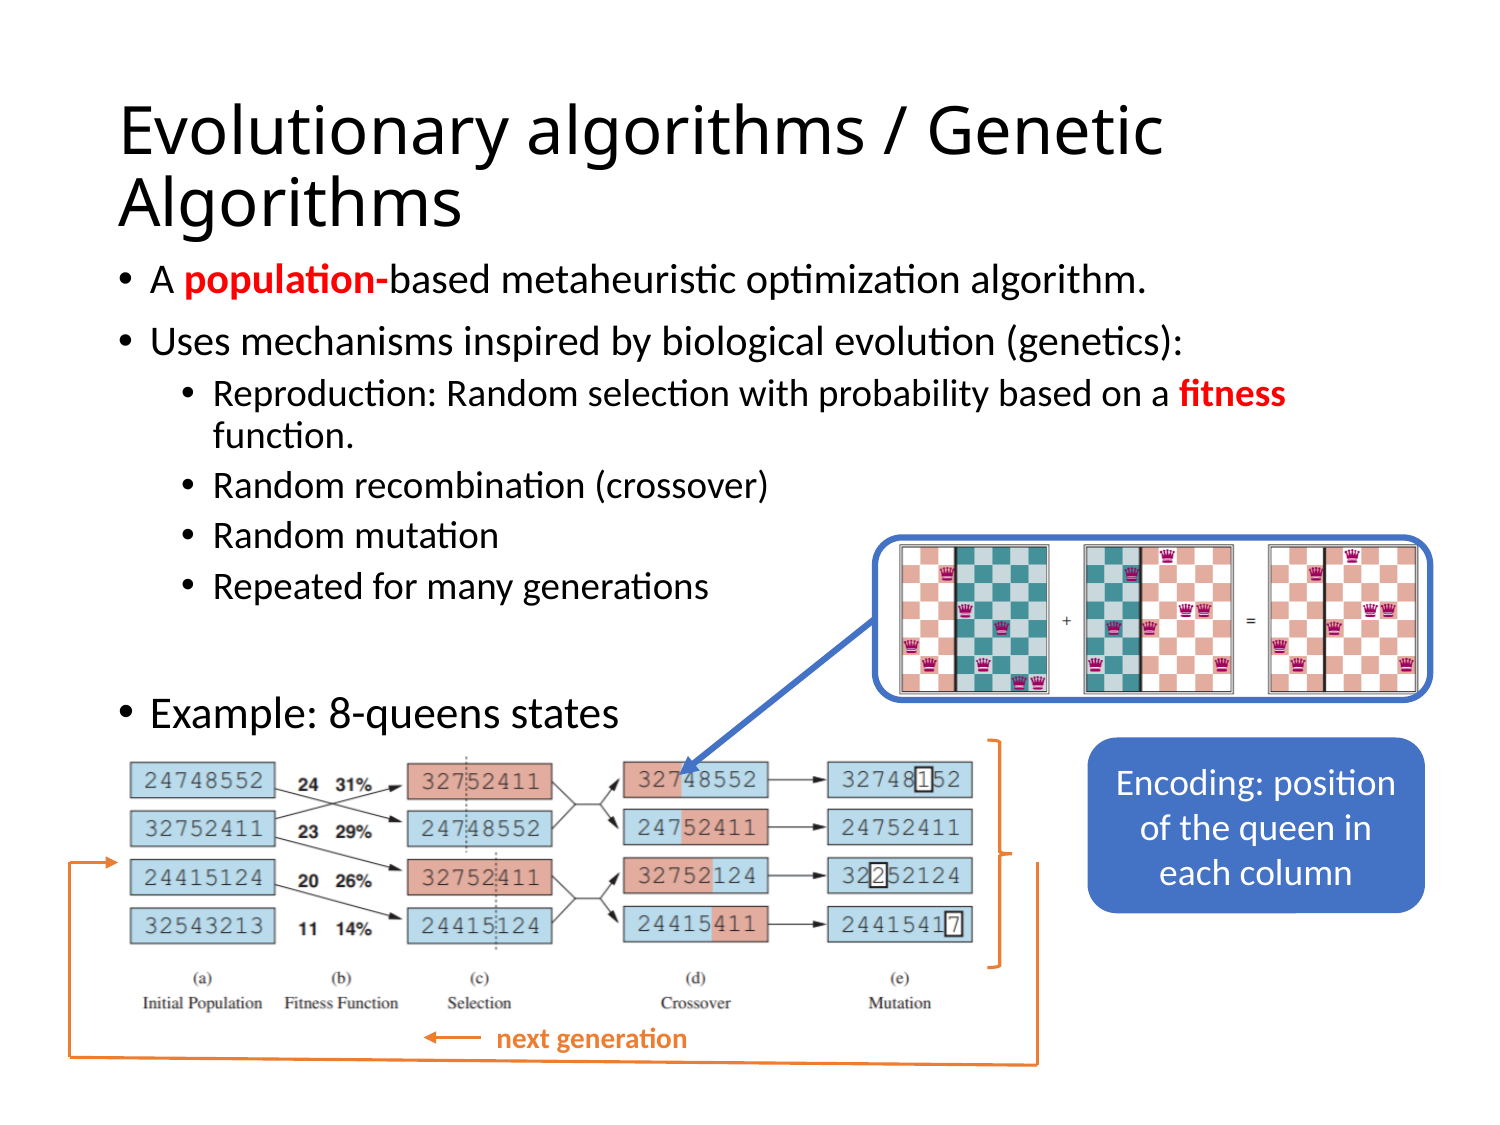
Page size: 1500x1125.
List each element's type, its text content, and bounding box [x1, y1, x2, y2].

text_box [987, 738, 1002, 747]
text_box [679, 618, 875, 775]
text_box Encoding: position of the queen in each column [1087, 737, 1426, 914]
title Evolutionary algorithms / Genetic Algorithms [103, 59, 1397, 249]
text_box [69, 862, 1038, 1066]
text_box [874, 544, 884, 693]
text_box [1005, 851, 1013, 856]
list A population-based metaheuristic optimization algorithm. Uses mechanisms inspired by biological evolution (genetics): Reproduction: Random selection with probability based on a fitness function. Random recombination (crossover) Random mutation Repeated for many generations Example: 8-queens states [103, 249, 1397, 748]
picture [884, 537, 1436, 705]
picture [118, 747, 1005, 862]
